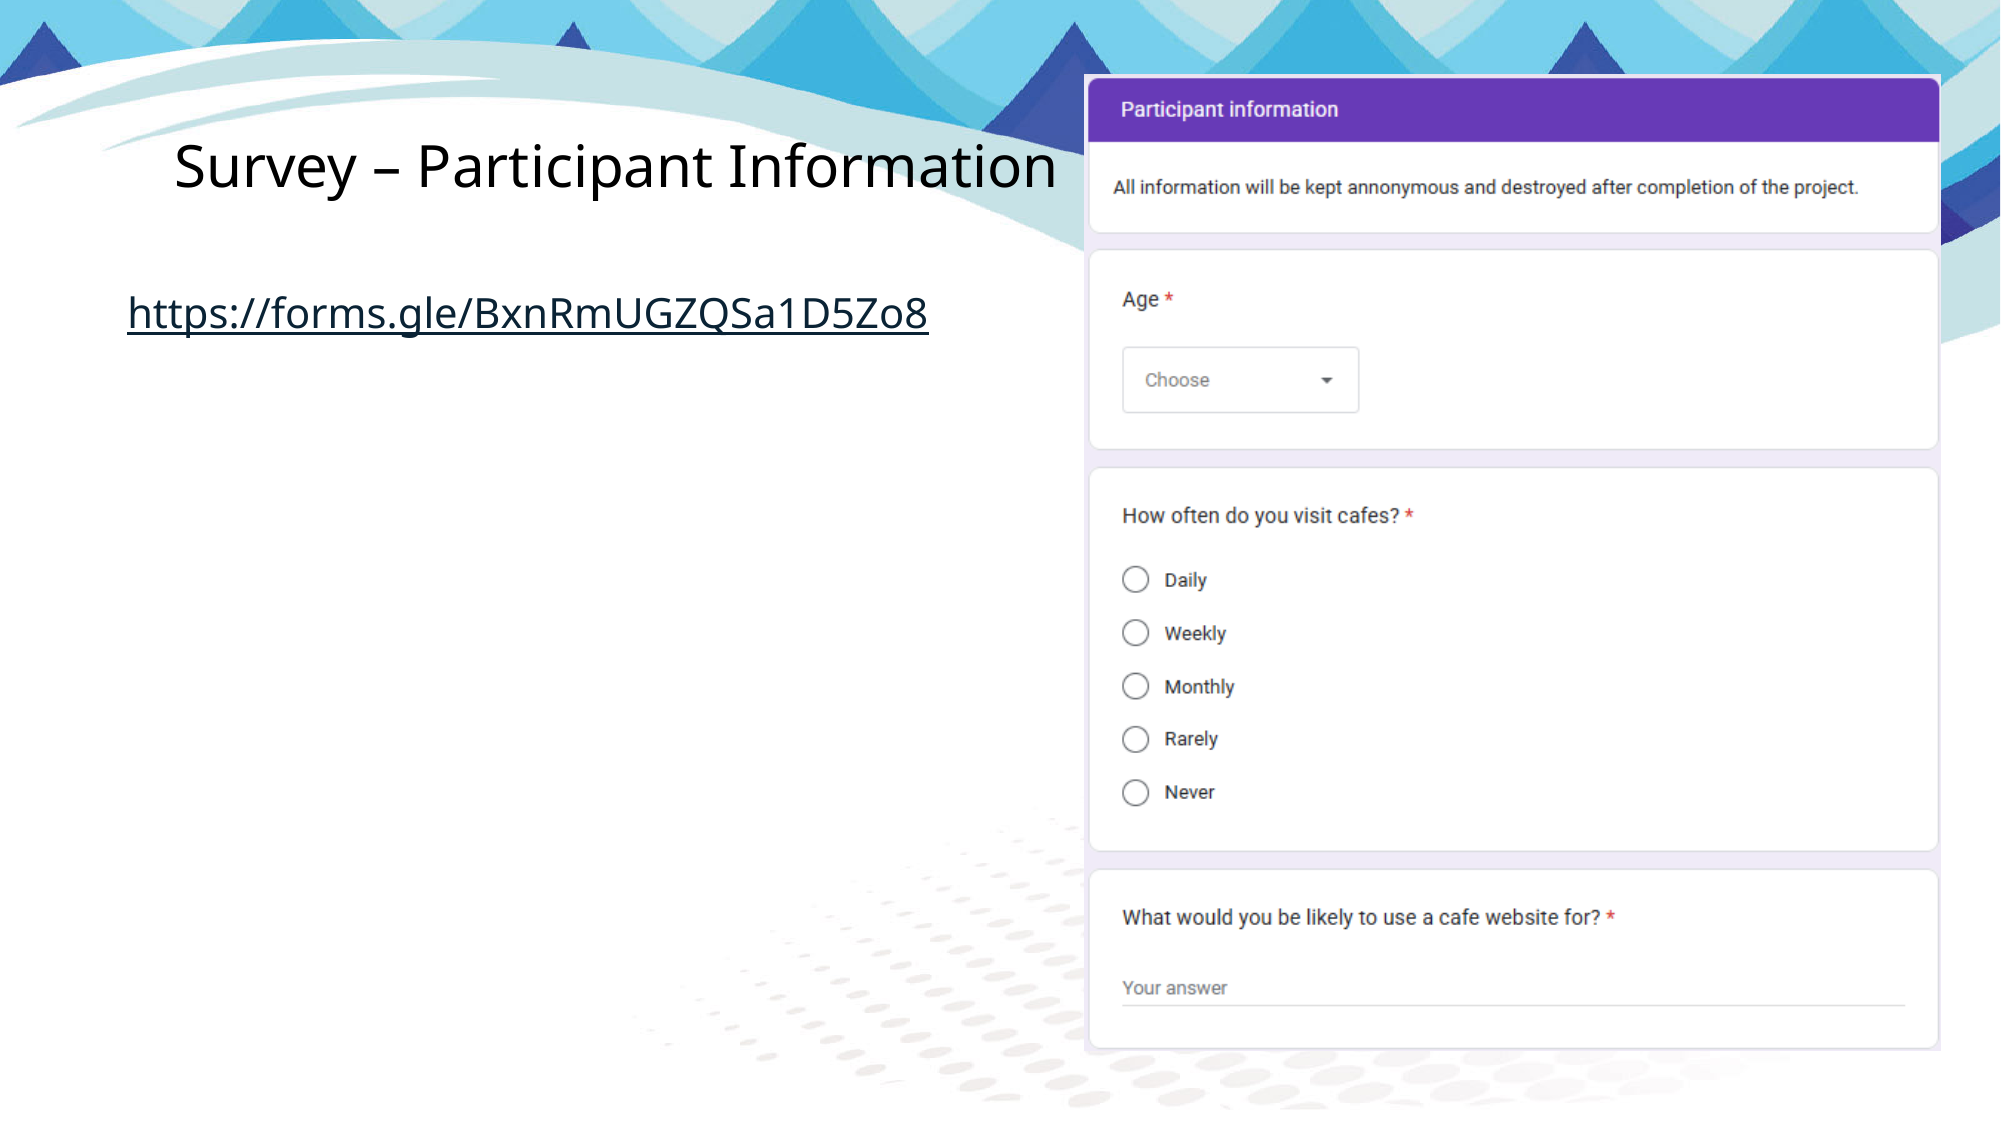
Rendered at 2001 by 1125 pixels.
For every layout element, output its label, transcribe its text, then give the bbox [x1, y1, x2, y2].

picture [0, 0, 2001, 1125]
list Survey – Participant Information [159, 112, 1083, 207]
list https://forms.gle/BxnRmUGZQSa1D5Zo8 [112, 208, 953, 706]
